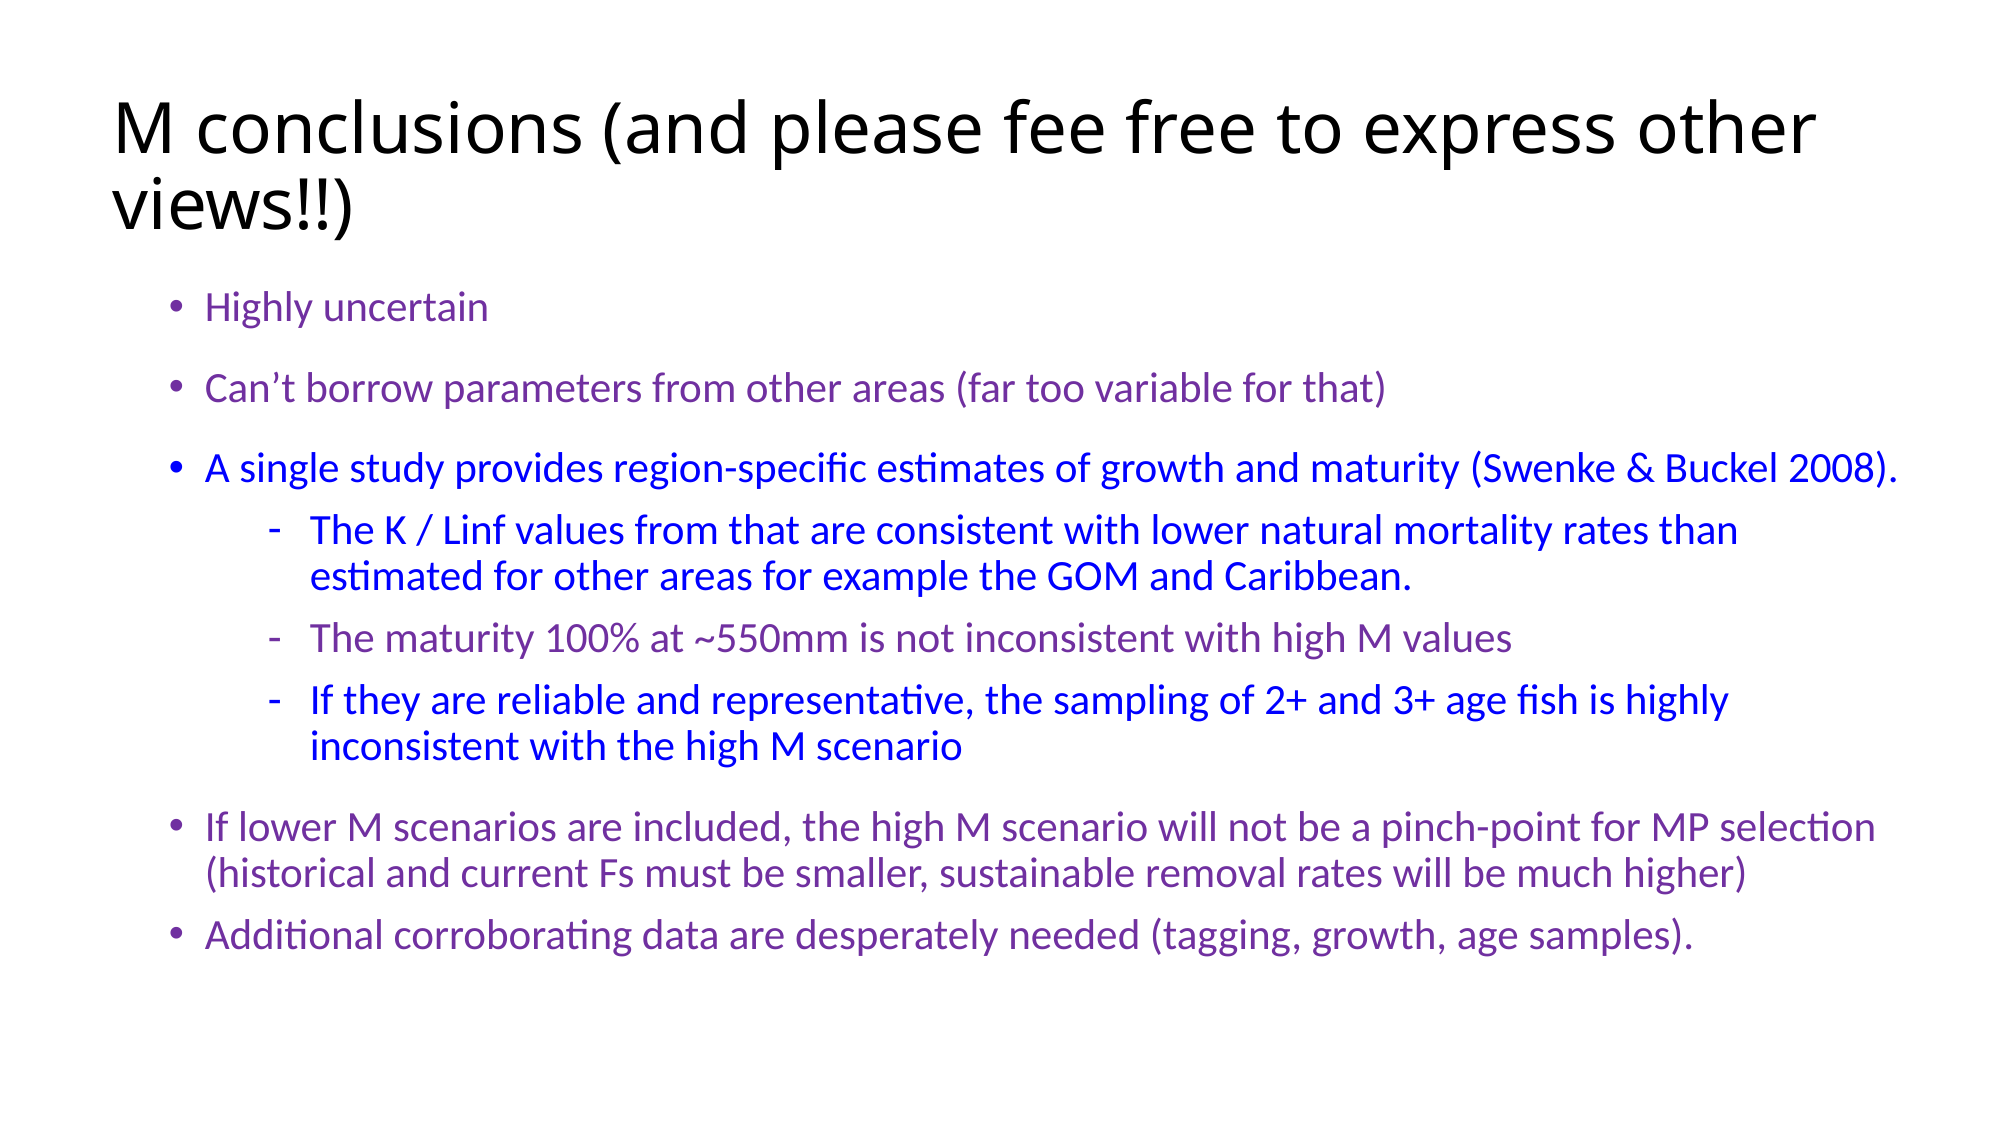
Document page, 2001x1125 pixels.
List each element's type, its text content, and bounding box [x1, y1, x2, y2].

list Highly uncertain Can’t borrow parameters from other areas (far too variable for that) A single study provides region-specific estimates of growth and maturity (Swenke & Buckel 2008). The K / Linf values from that are consistent with lower natural mortality rates than estimated for other areas for example the GOM and Caribbean. The maturity 100% at ~550mm is not inconsistent with high M values If they are reliable and representative, the sampling of 2+ and 3+ age fish is highly inconsistent with the high M scenario If lower M scenarios are included, the high M scenario will not be a pinch-point for MP selection (historical and current Fs must be smaller, sustainable removal rates will be much higher) Additional corroborating data are desperately needed (tagging, growth, age samples). [153, 277, 1917, 1051]
title M conclusions (and please fee free to express other views!!) [97, 59, 1880, 278]
